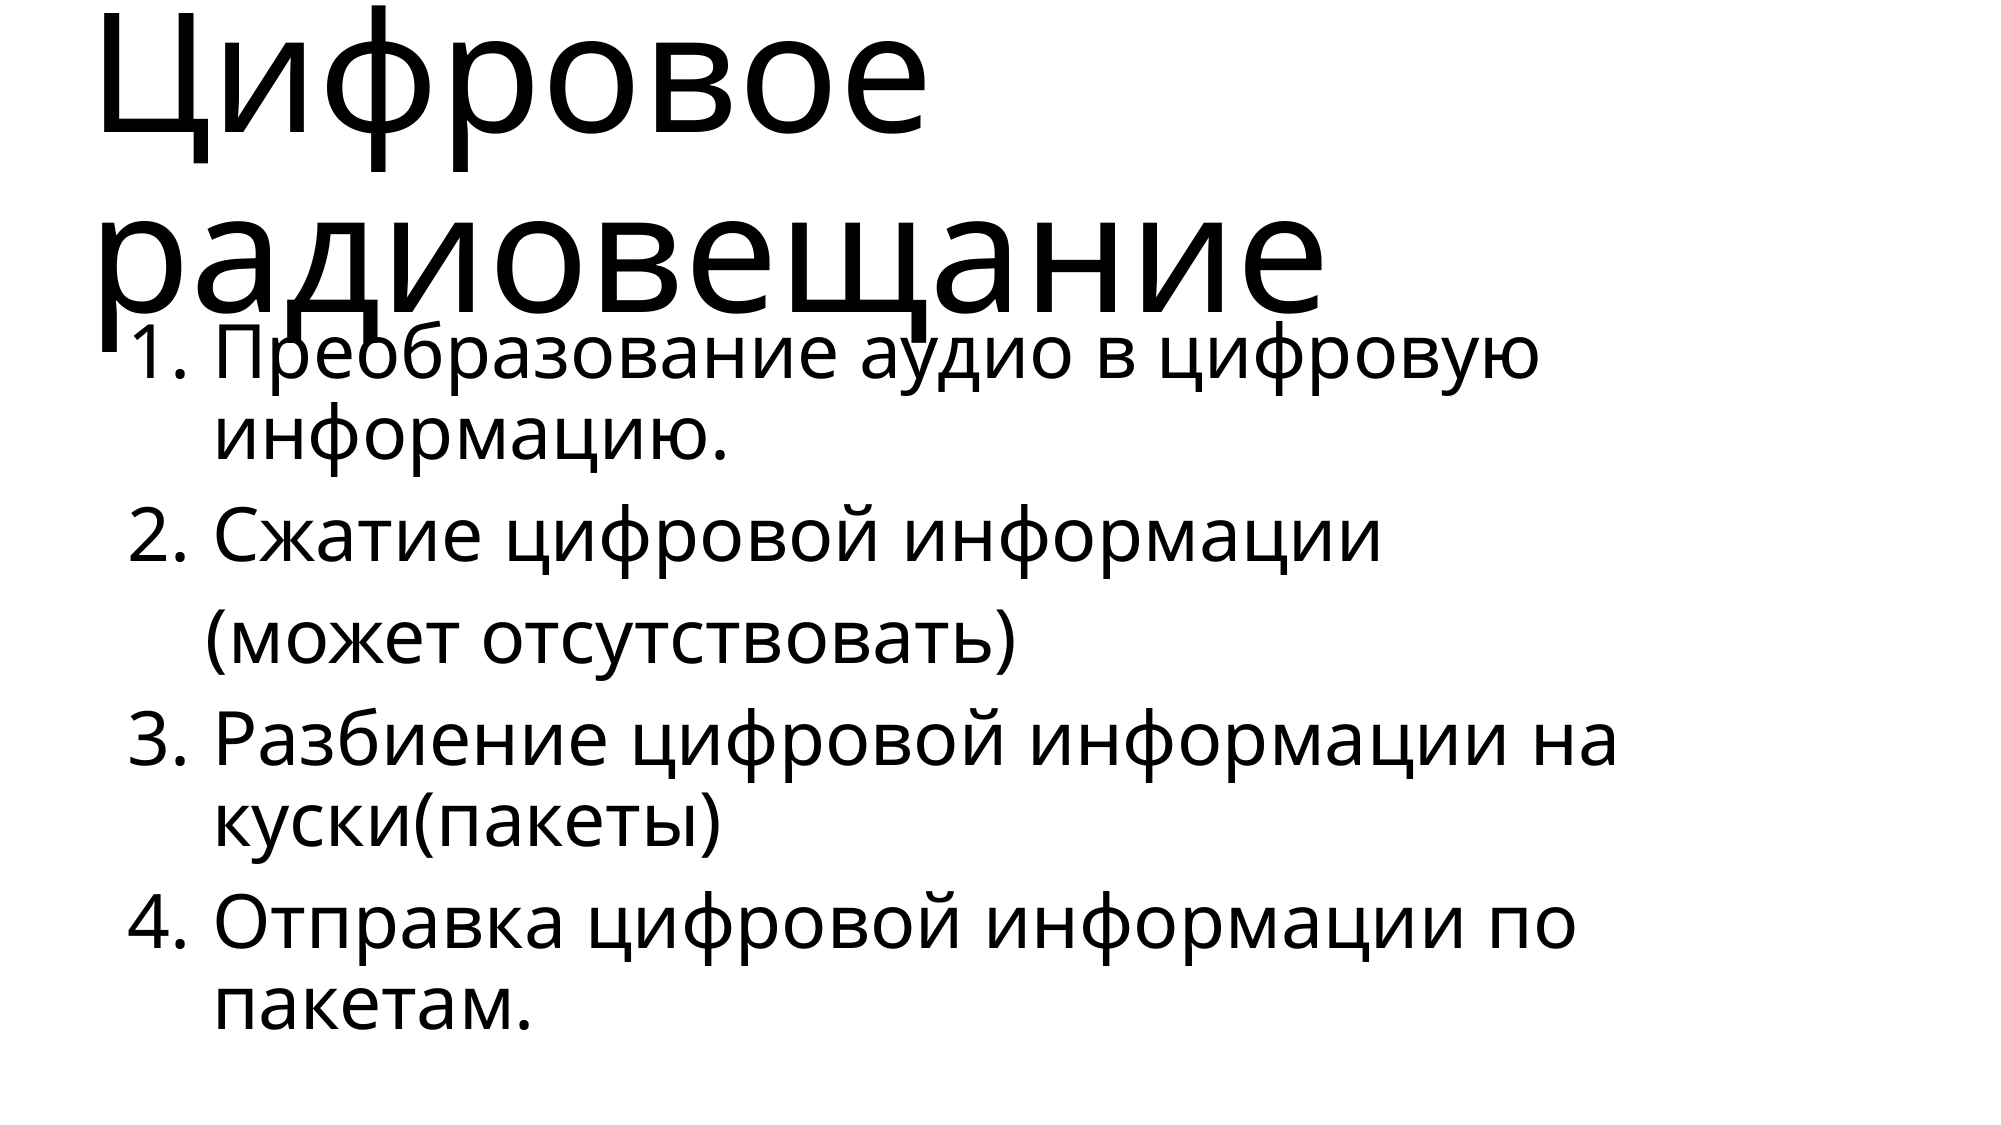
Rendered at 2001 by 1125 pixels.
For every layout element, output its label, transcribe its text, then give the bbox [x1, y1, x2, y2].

title Цифровое радиовещание [73, 59, 1927, 278]
list Преобразование аудио в цифровую информацию. Сжатие цифровой информации (может отсутствовать) Разбиение цифровой информации на куски(пакеты) Отправка цифровой информации по пакетам. [112, 306, 1838, 1021]
